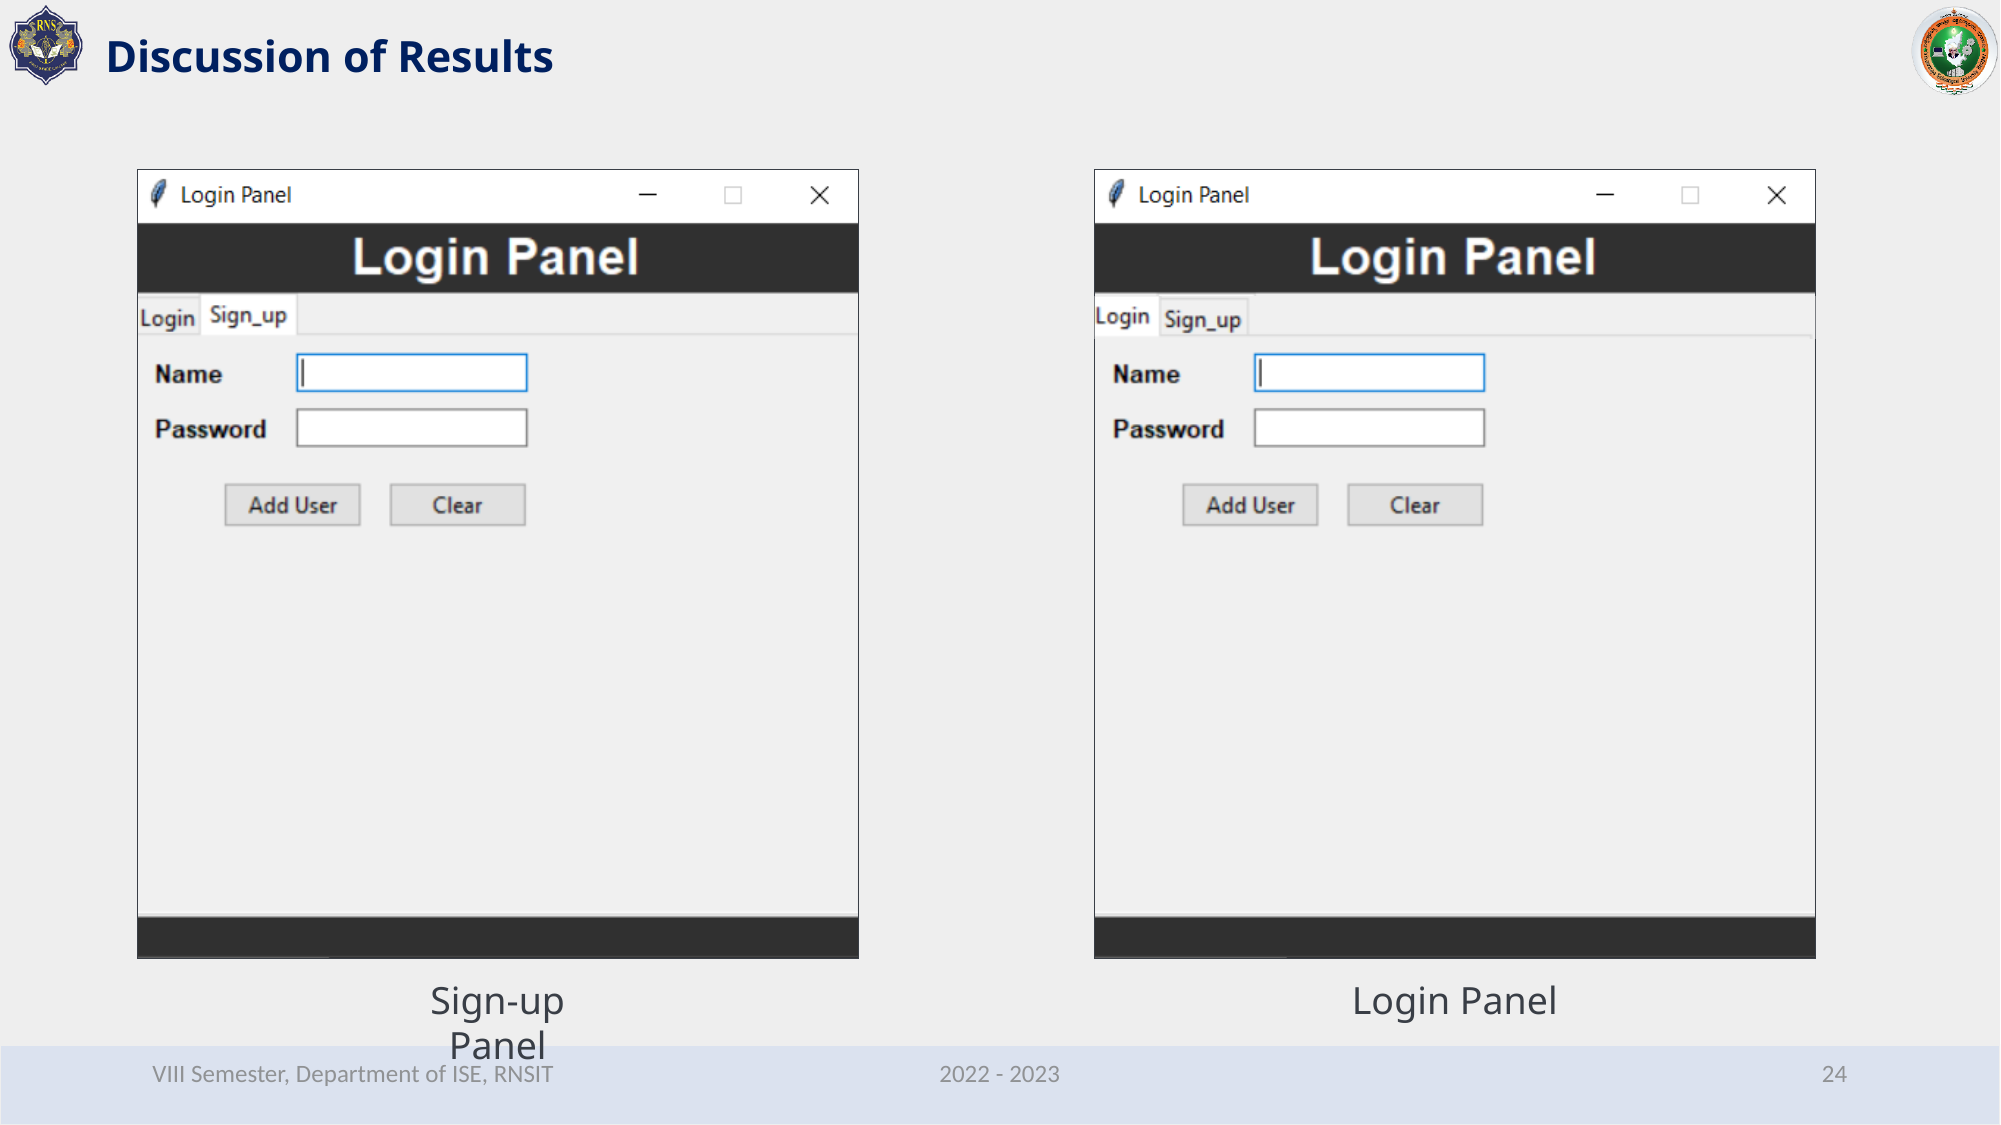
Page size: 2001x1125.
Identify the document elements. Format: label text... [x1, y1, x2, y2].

title Discussion of Results [90, 27, 1816, 142]
text_box Sign-up Panel [362, 970, 634, 1075]
picture [0, 0, 91, 91]
picture [1909, 5, 2000, 96]
picture [137, 169, 859, 959]
picture [1094, 169, 1816, 959]
slide_number VIII Semester, Department of ISE, RNSIT [137, 1042, 662, 1103]
slide_number 24 [1412, 1042, 1863, 1103]
text_box Login Panel [1319, 970, 1591, 1030]
footer 2022 - 2023 [662, 1042, 1338, 1103]
